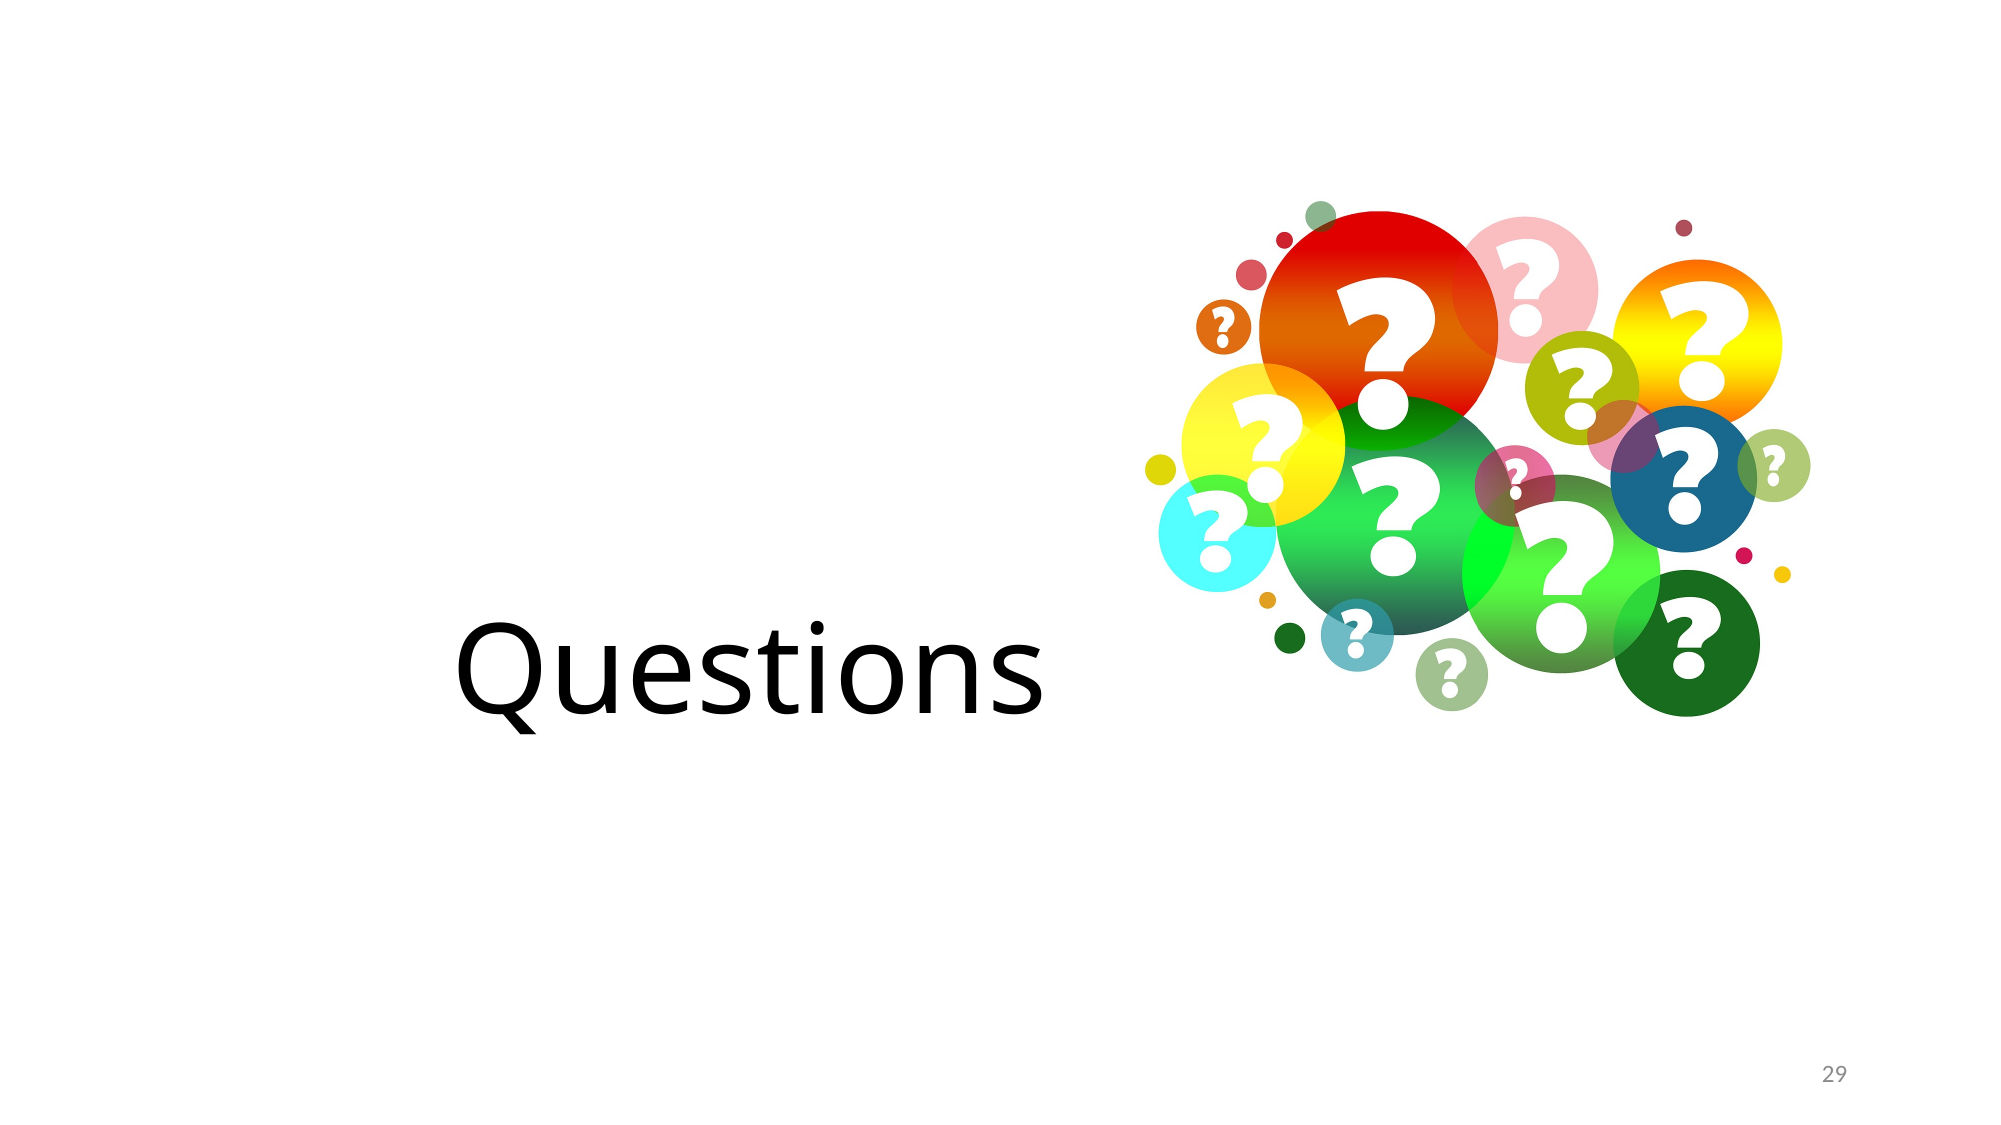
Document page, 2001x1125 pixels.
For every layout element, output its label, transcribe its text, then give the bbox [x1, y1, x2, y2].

picture [998, 139, 1957, 779]
title Questions [136, 280, 998, 749]
slide_number 29 [1412, 1042, 1863, 1103]
